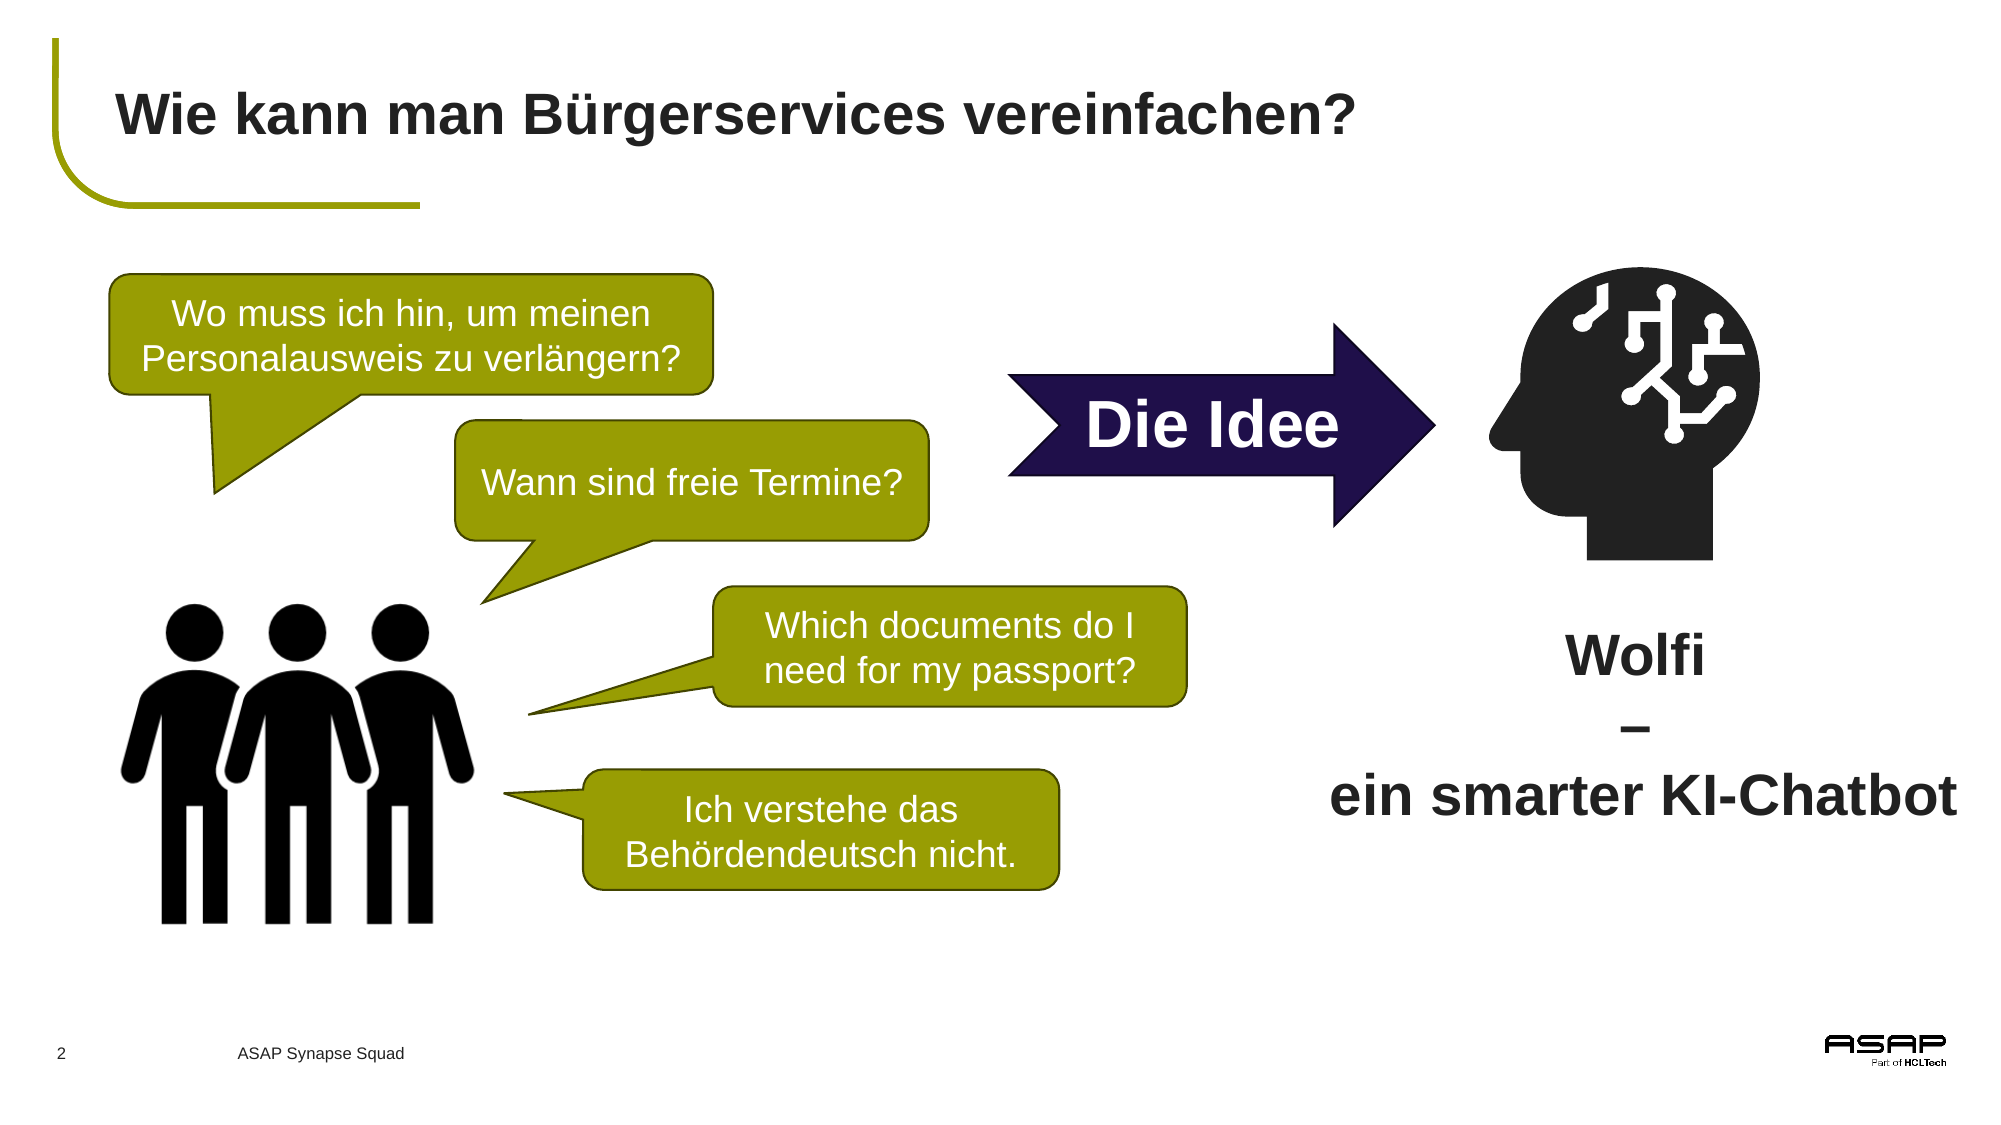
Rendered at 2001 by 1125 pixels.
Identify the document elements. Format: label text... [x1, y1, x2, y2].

text_box [1007, 374, 1393, 529]
text_box Ich verstehe das Behördendeutsch nicht. [503, 768, 1061, 891]
text_box [1333, 322, 1384, 373]
slide_number 2 [42, 1035, 198, 1096]
text_box Wolfi – ein smarter KI-Chatbot [1301, 609, 1987, 835]
text_box Wo muss ich hin, um meinen Personalausweis zu verlängern? [108, 273, 715, 496]
text_box Which documents do I need for my passport? [527, 585, 1188, 716]
footer ASAP Synapse Squad [222, 1035, 1267, 1096]
title Wie kann man Bürgerservices vereinfachen? [100, 34, 1467, 197]
text_box Wann sind freie Termine? [453, 419, 930, 600]
text_box Die Idee [1071, 373, 1699, 469]
picture [1825, 1035, 1946, 1066]
text_box [54, 38, 420, 207]
picture [100, 566, 495, 962]
text_box [1520, 267, 1760, 561]
